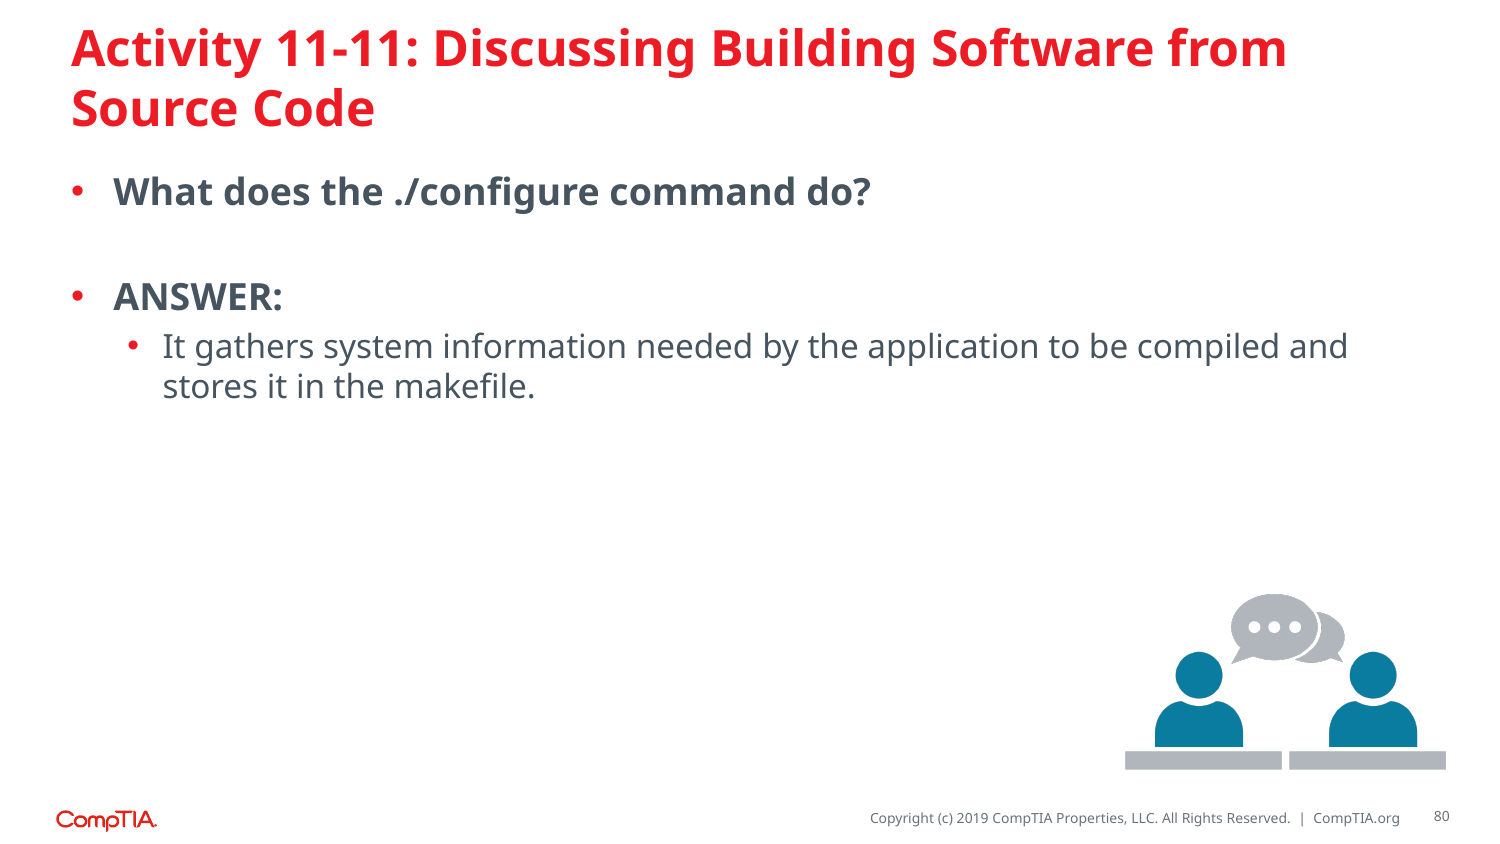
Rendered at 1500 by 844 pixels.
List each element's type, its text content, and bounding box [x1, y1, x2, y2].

title Activity 11-11: Discussing Building Software from Source Code [56, 24, 1444, 129]
picture [1124, 593, 1446, 770]
slide_number 80 [1407, 800, 1450, 835]
list What does the ./configure command do? ANSWER: It gathers system information needed by the application to be compiled and stores it in the makefile. [56, 160, 1444, 768]
